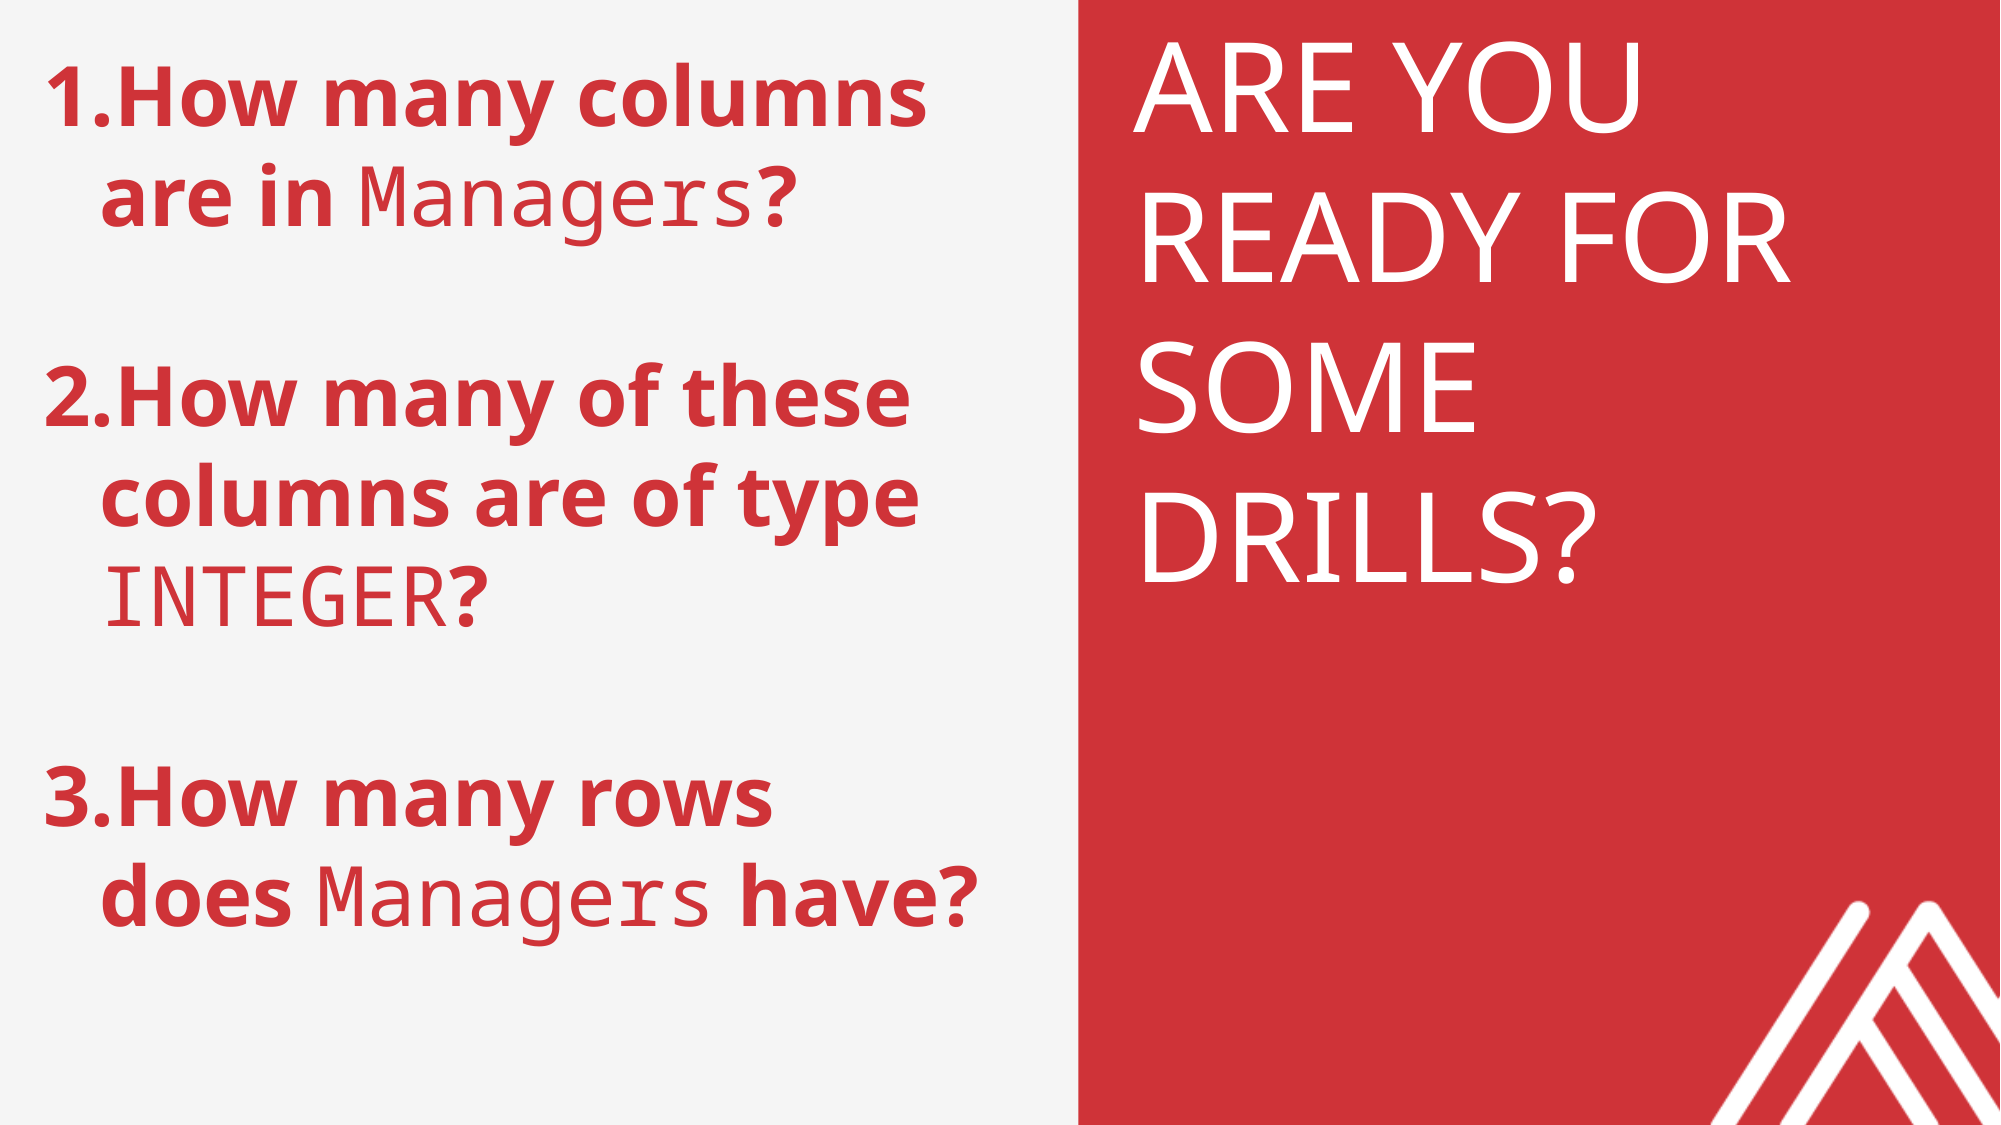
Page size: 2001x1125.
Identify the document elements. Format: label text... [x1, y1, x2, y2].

text_box [1077, 0, 2000, 1125]
picture [1703, 825, 2000, 1125]
text_box ARE YOU READY FOR SOME DRILLS? [1118, 0, 1972, 615]
text_box How many columns are in Managers? How many of these columns are of type INTEGER? How many rows does Managers have? [28, 36, 1003, 951]
